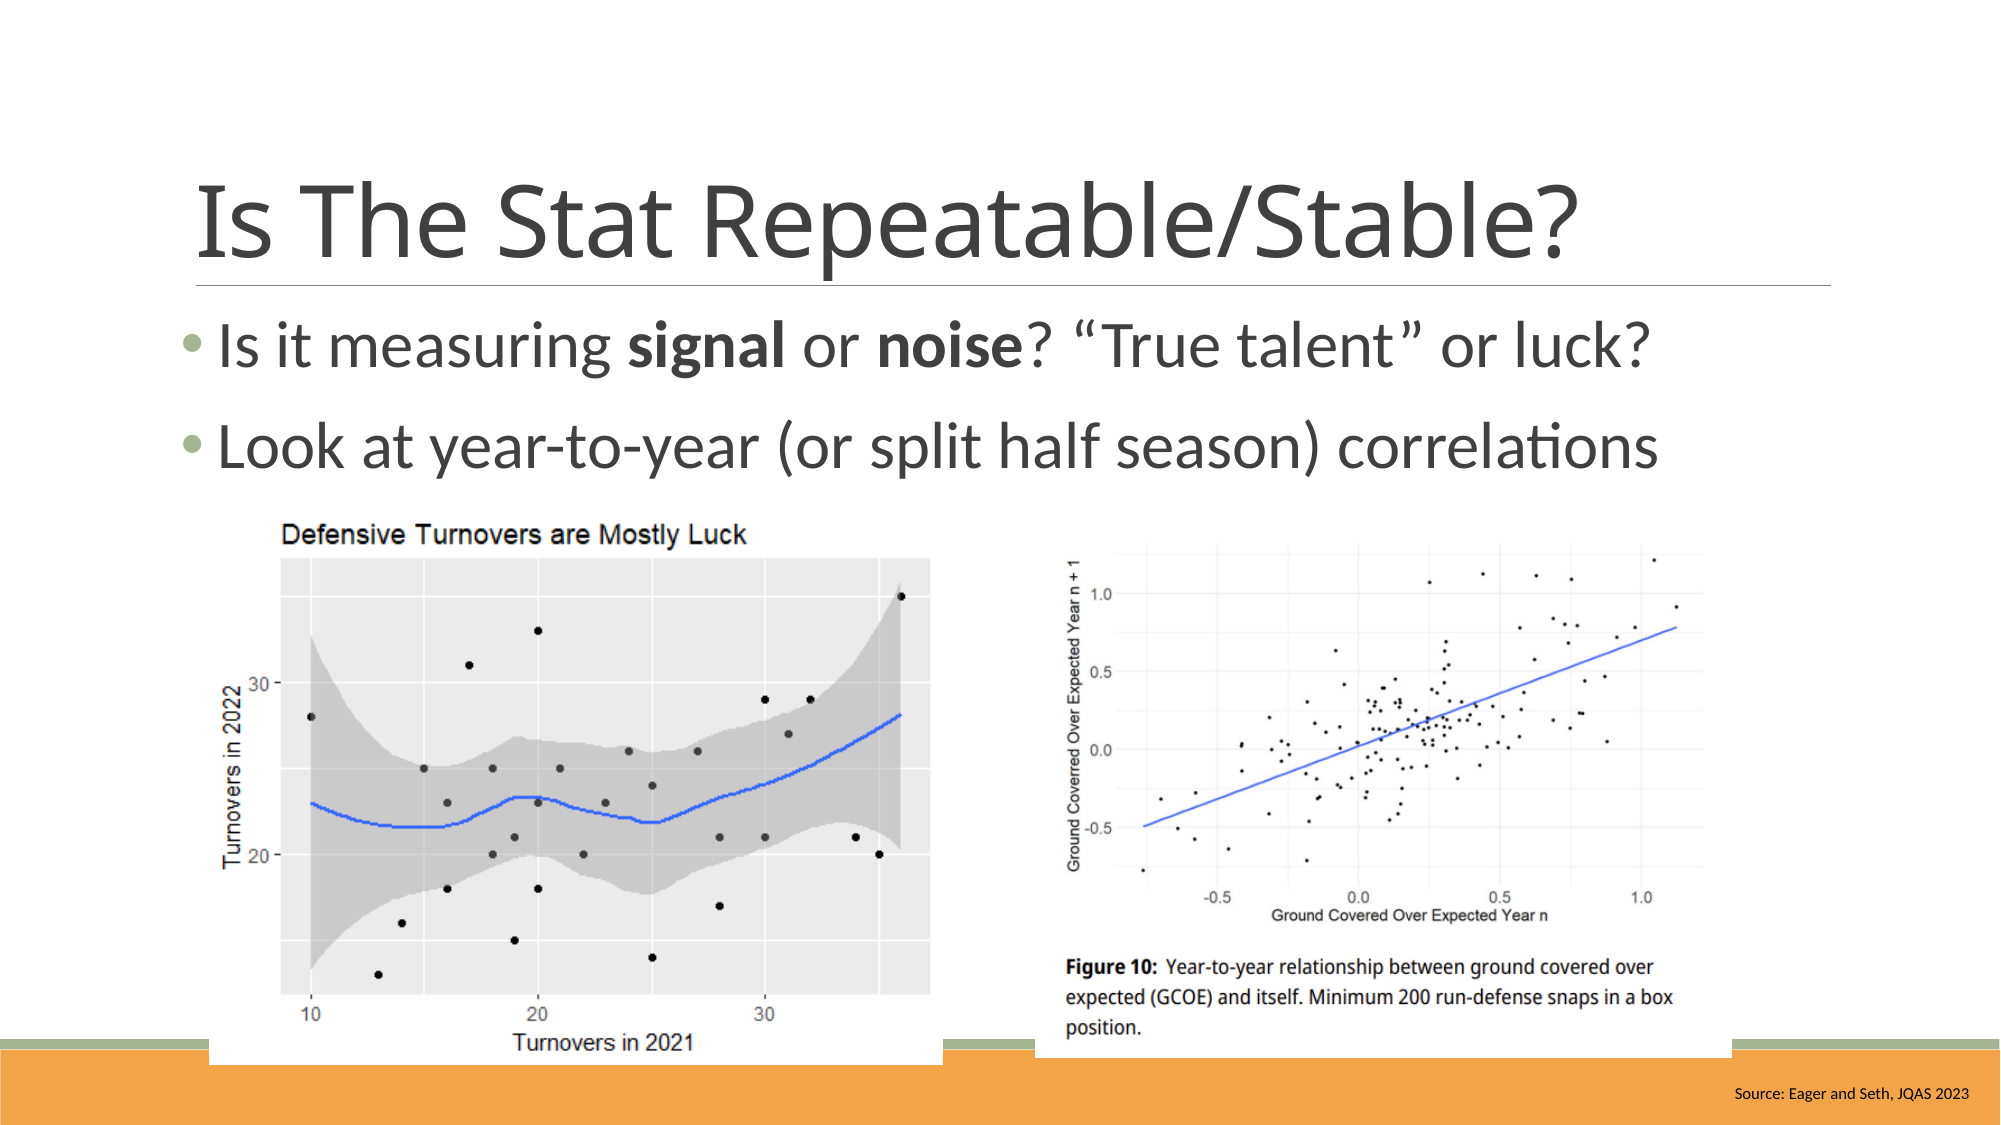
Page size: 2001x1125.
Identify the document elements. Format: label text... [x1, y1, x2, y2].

picture [209, 509, 944, 1066]
picture [1034, 509, 1733, 1058]
text_box Is it measuring signal or noise? “True talent” or luck? Look at year-to-year (or split half season) correlations [179, 302, 1830, 963]
title Is The Stat Repeatable/Stable? [180, 47, 1830, 285]
text_box Source: Eager and Seth, JQAS 2023 [1478, 1075, 1985, 1110]
